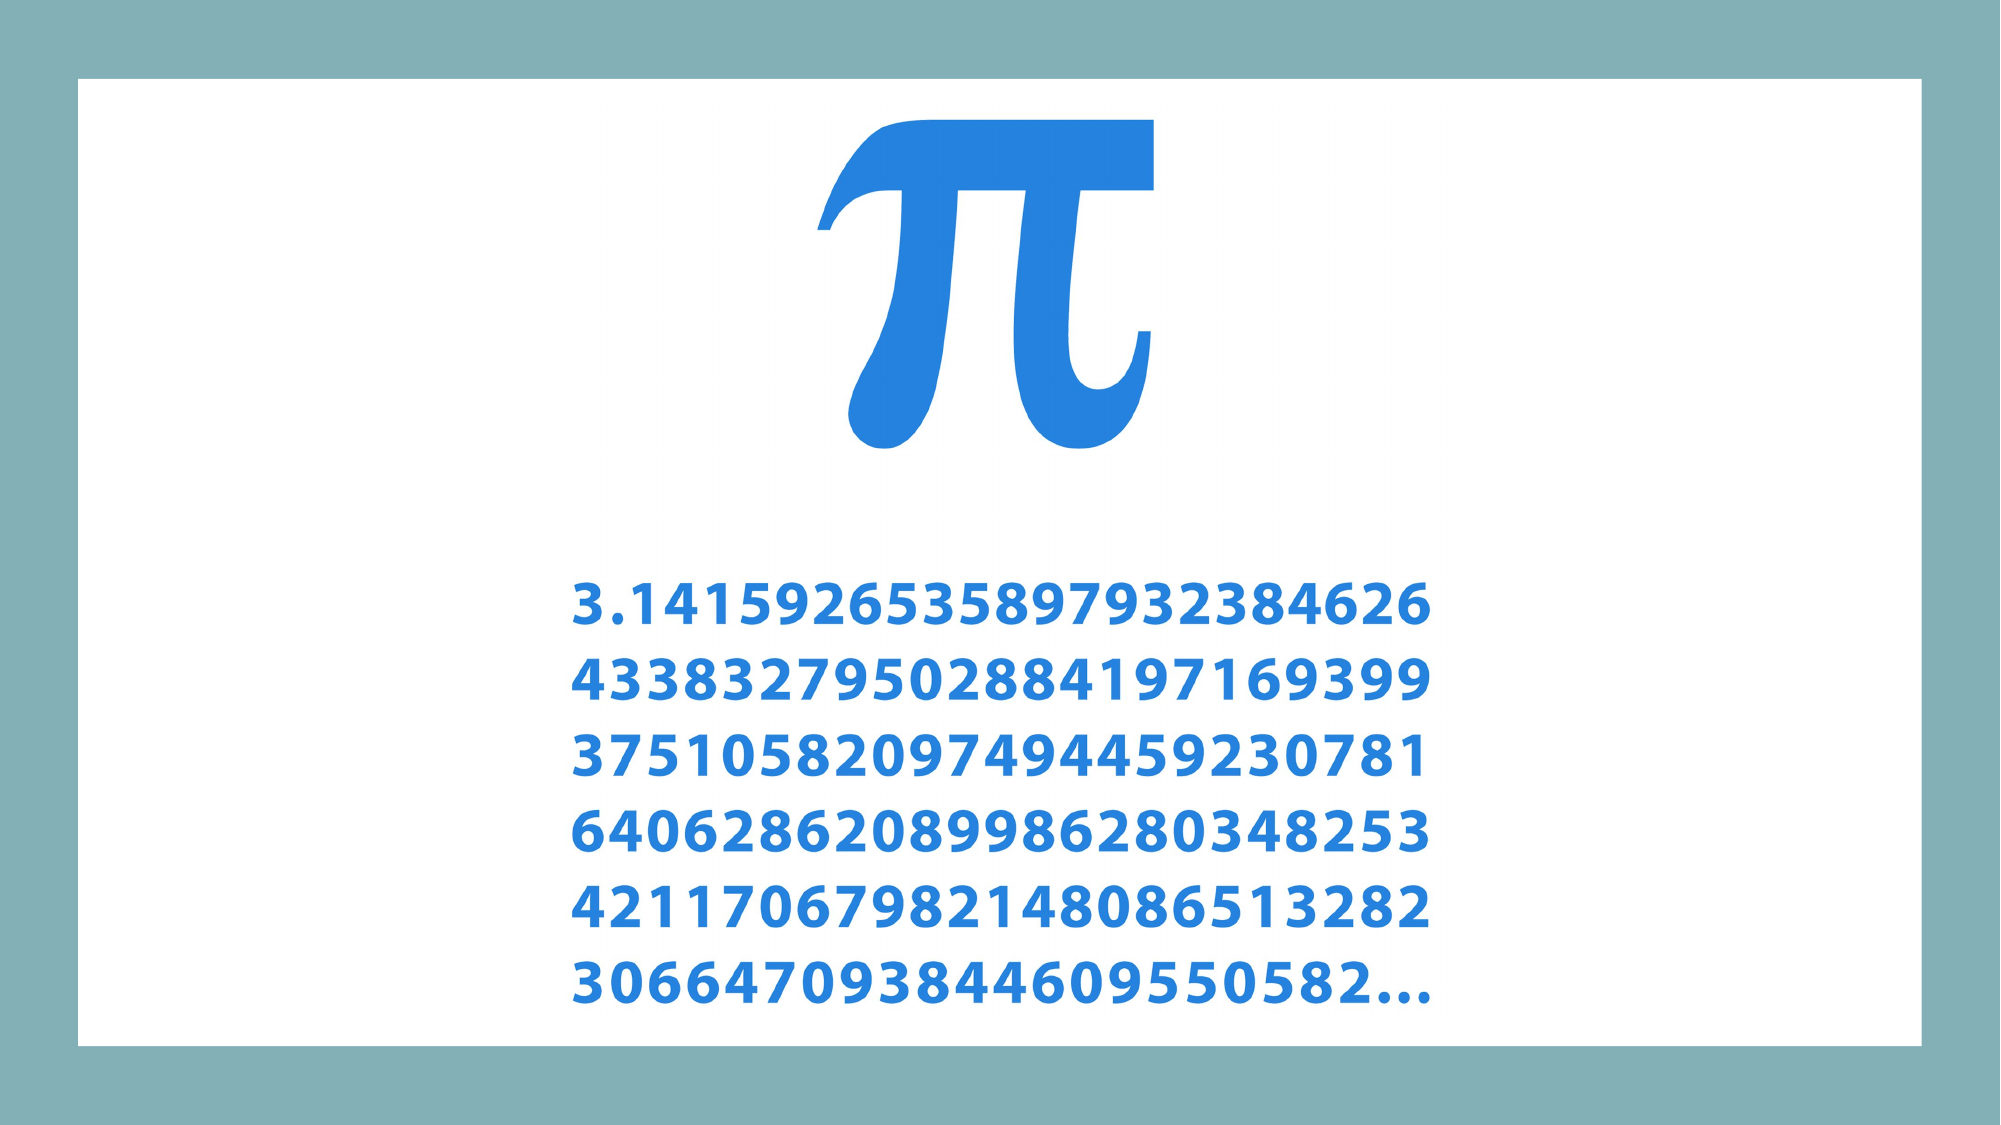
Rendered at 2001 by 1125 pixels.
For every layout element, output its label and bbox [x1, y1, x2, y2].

text_box [76, 77, 1924, 1048]
list [551, 104, 1449, 1020]
text_box [0, 0, 2000, 1125]
